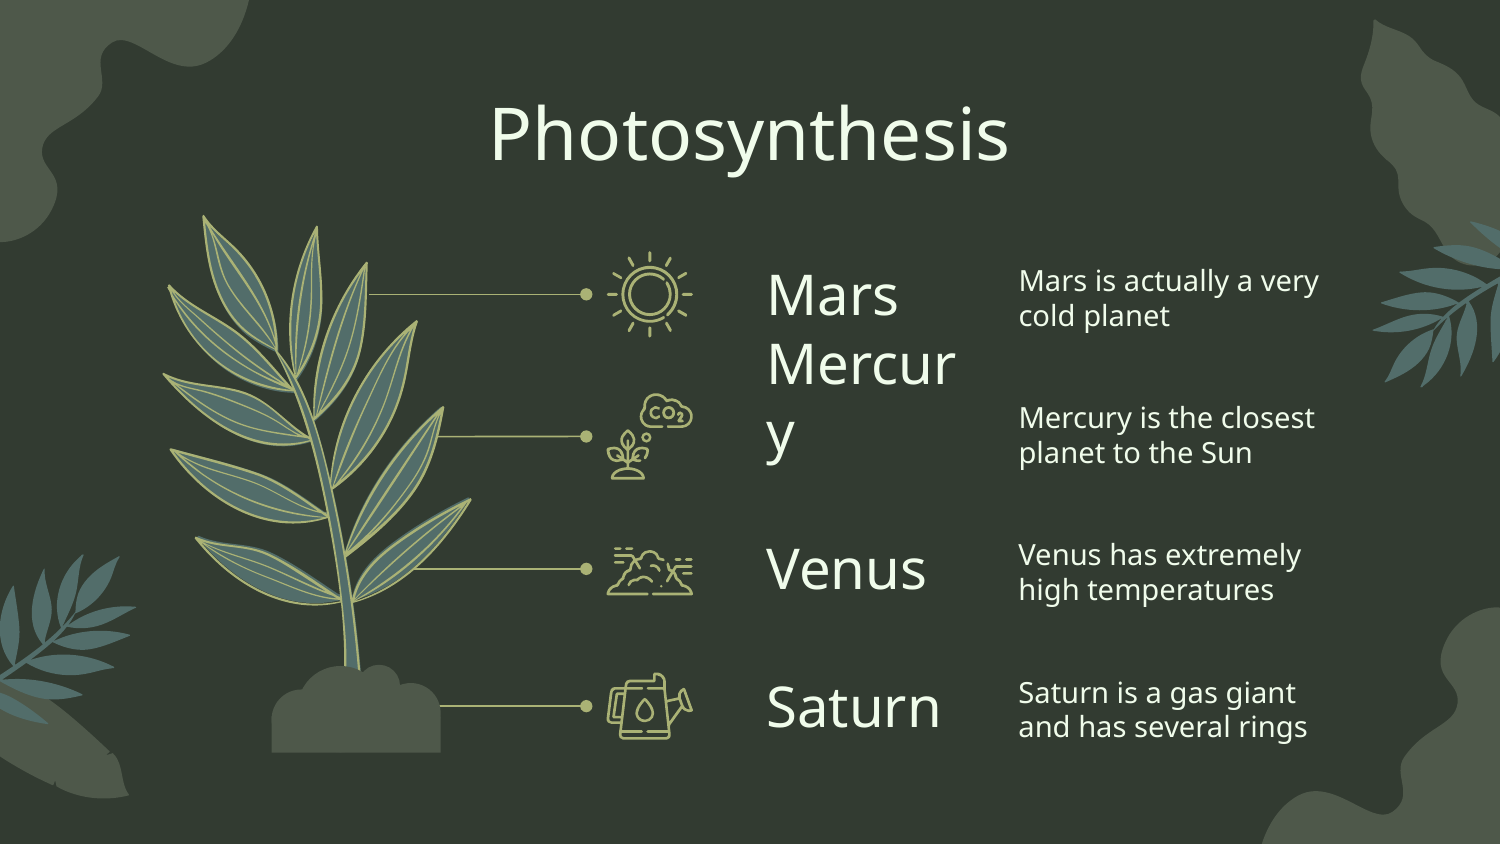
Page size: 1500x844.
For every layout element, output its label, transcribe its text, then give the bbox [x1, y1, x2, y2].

text_box [651, 562, 693, 596]
text_box Mercury [751, 384, 988, 479]
text_box [641, 432, 652, 443]
text_box Mars is actually a very cold planet [1003, 247, 1350, 342]
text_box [33, 166, 570, 753]
text_box [606, 429, 650, 480]
text_box [606, 550, 665, 596]
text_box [606, 250, 694, 338]
text_box Venus [751, 521, 988, 617]
text_box [586, 656, 700, 756]
text_box [586, 519, 700, 619]
text_box [606, 672, 693, 740]
text_box Saturn is a gas giant and has several rings [1003, 658, 1350, 754]
text_box [586, 387, 700, 486]
text_box Mars [751, 247, 988, 342]
text_box [586, 244, 700, 344]
text_box [639, 393, 693, 428]
text_box Saturn [751, 658, 988, 754]
text_box Mercury is the closest planet to the Sun [1003, 384, 1350, 479]
text_box Venus has extremely high temperatures [1003, 521, 1350, 617]
title Photosynthesis [118, 72, 1382, 167]
